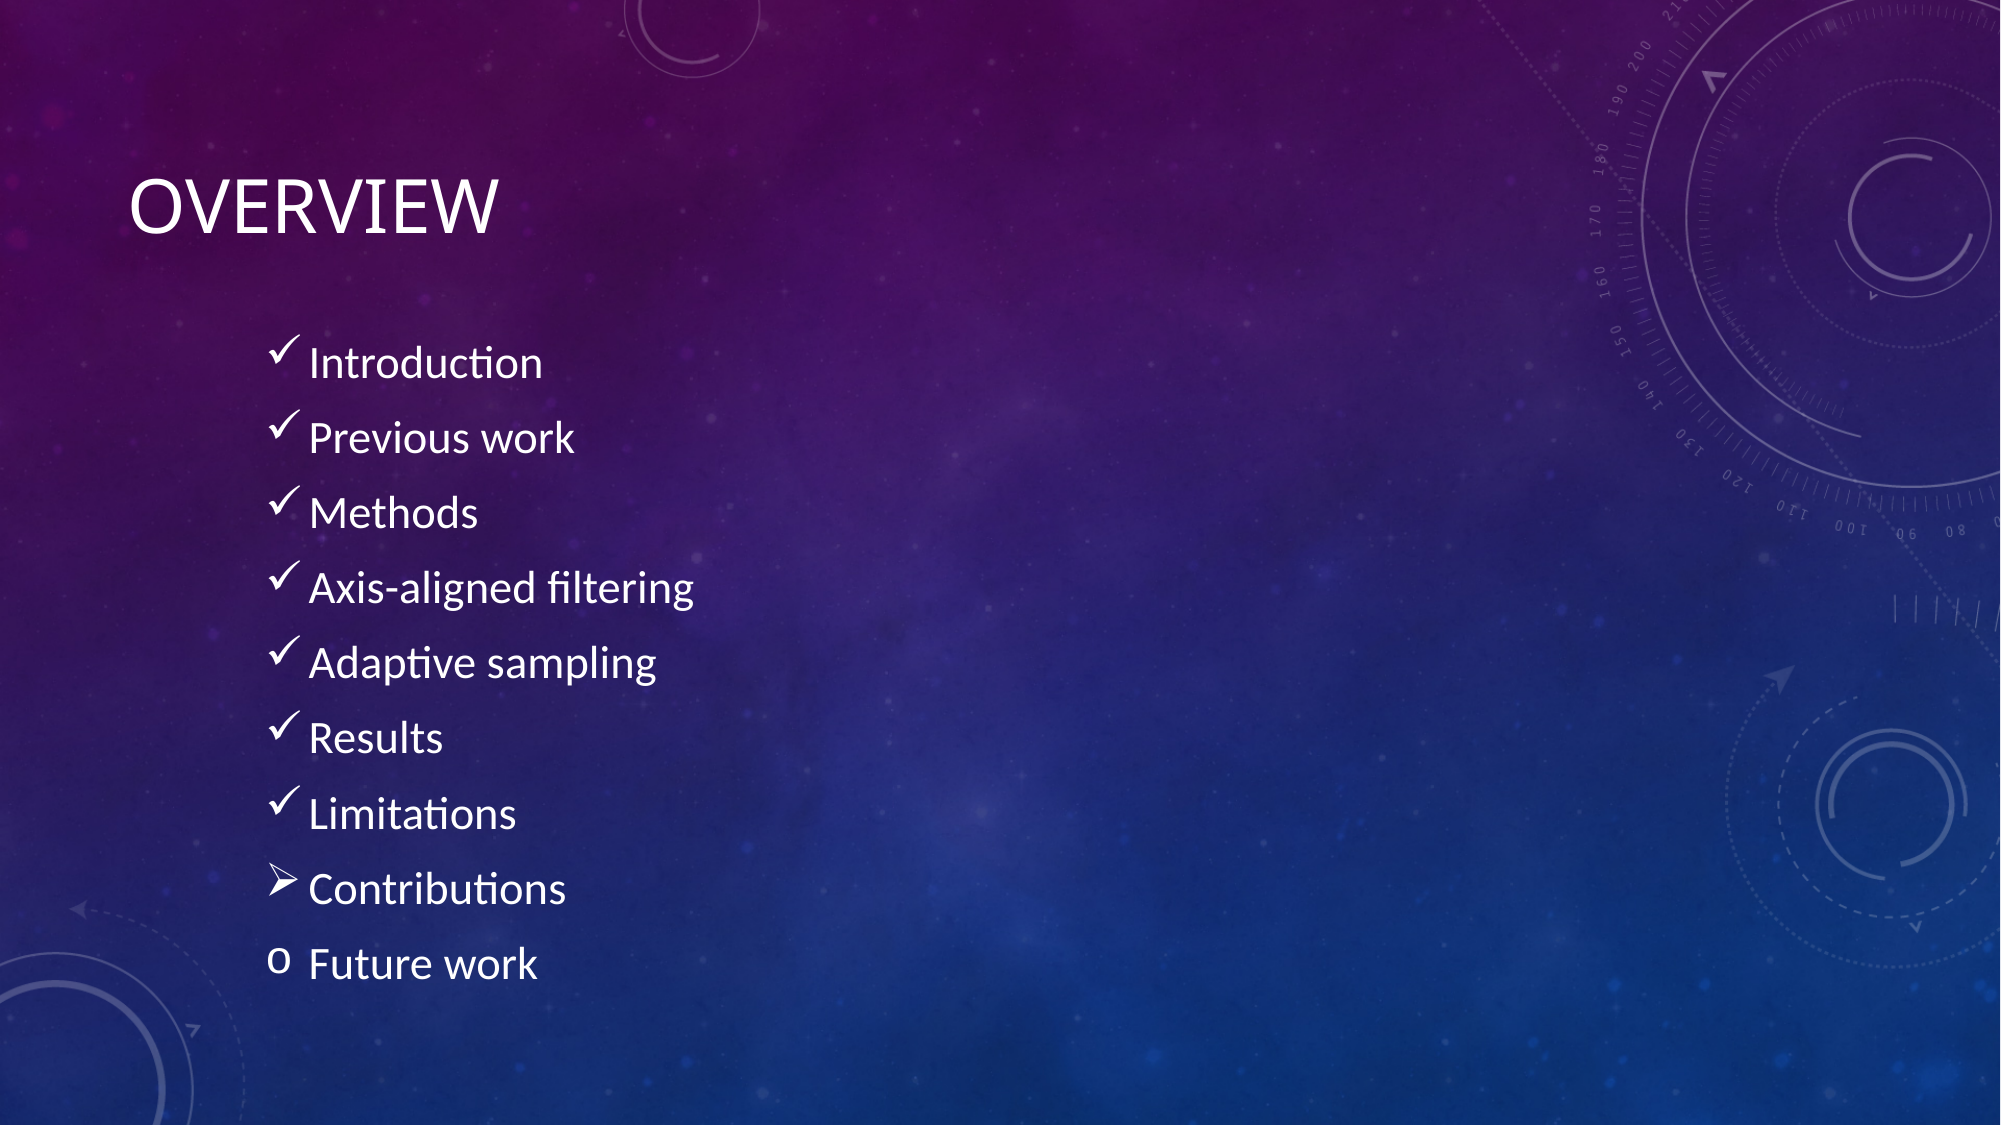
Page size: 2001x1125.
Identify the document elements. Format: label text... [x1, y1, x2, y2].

list Introduction Previous work Methods Axis-aligned filtering Adaptive sampling Results Limitations Contributions Future work [250, 323, 1913, 997]
picture [0, 0, 2001, 1125]
title Overview [112, 84, 1775, 324]
